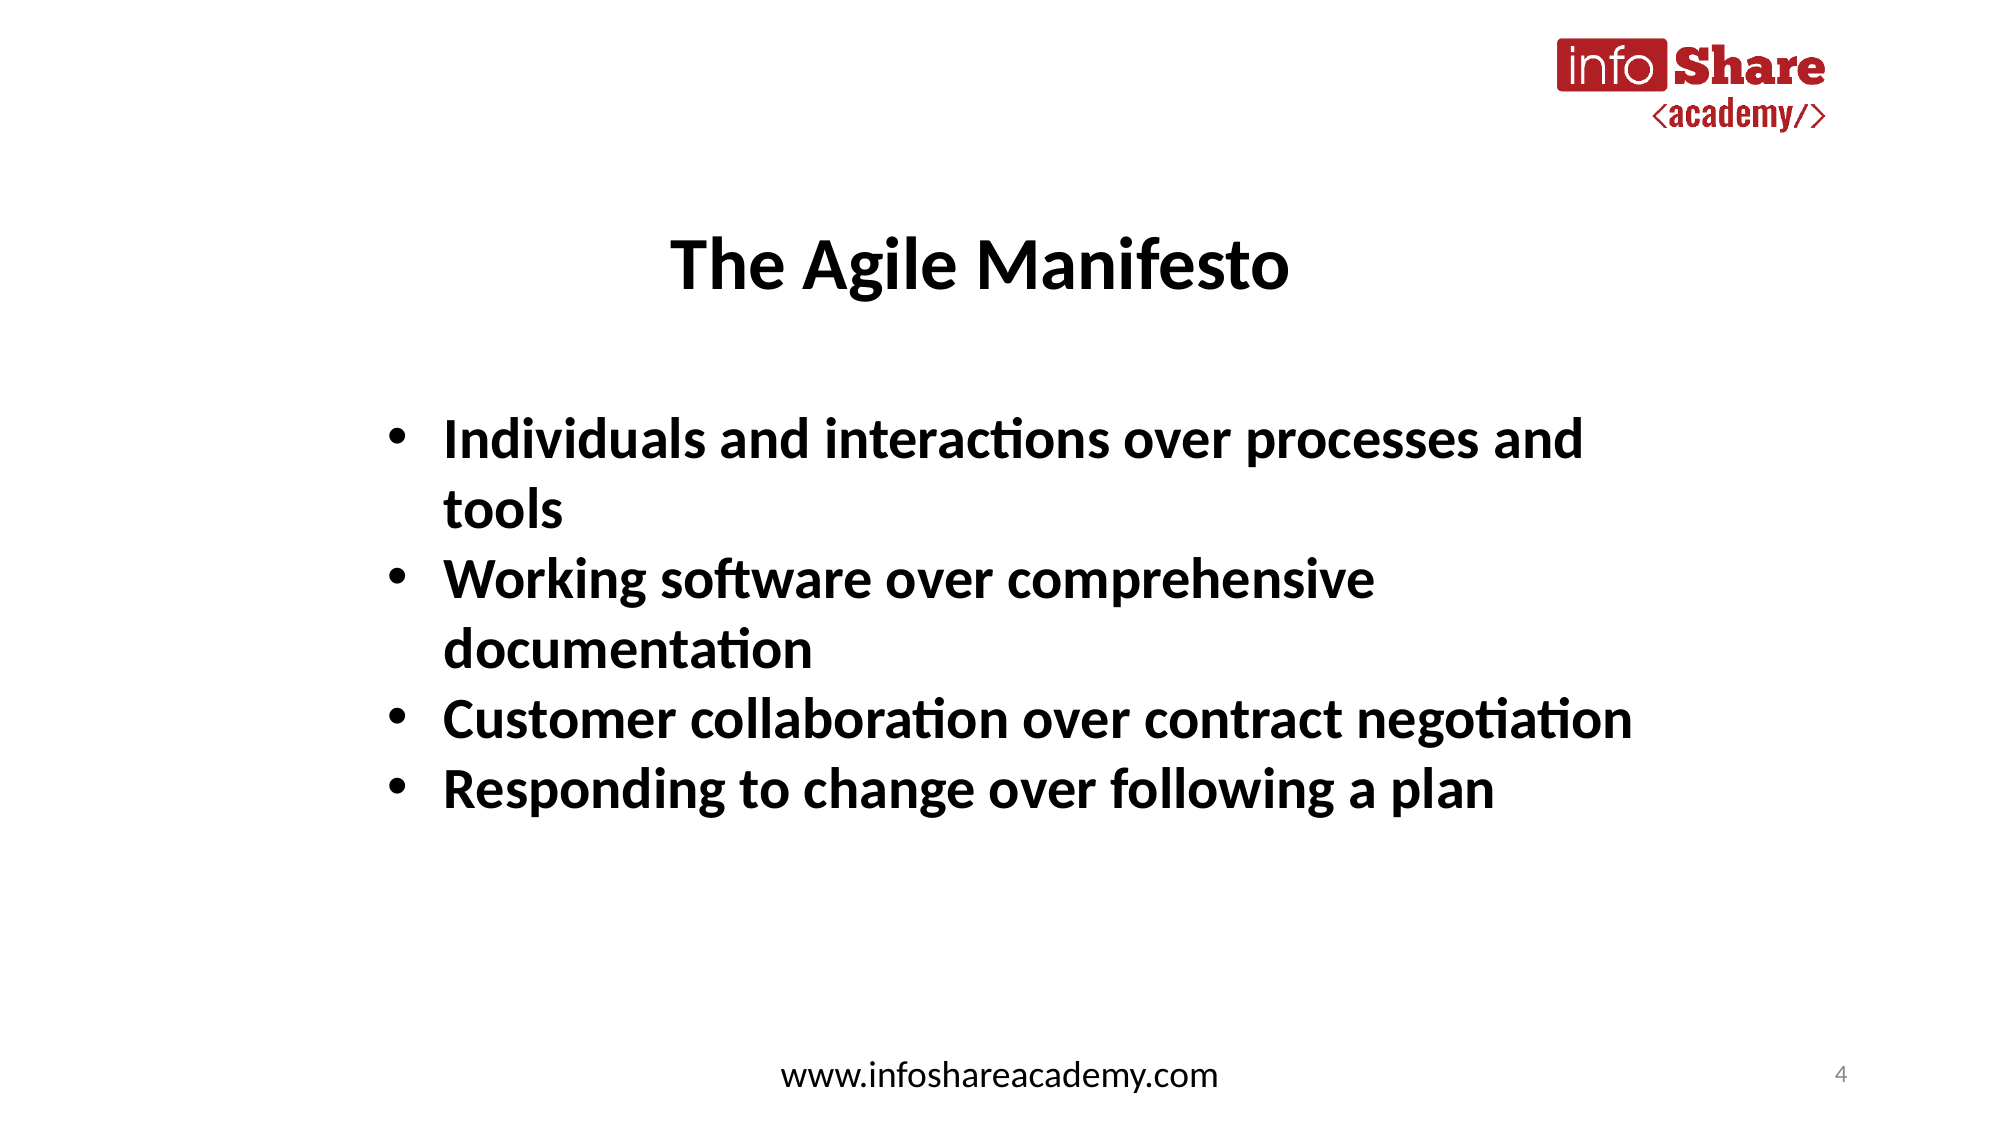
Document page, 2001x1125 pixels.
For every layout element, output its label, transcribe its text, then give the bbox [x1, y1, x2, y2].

picture [1516, 0, 1865, 174]
text_box The Agile Manifesto [656, 207, 1307, 313]
slide_number 4 [1412, 1042, 1863, 1103]
footer www.infoshareacademy.com [662, 1042, 1338, 1103]
text_box Individuals and interactions over processes and tools Working software over comprehensive documentation Customer collaboration over contract negotiation Responding to change over following a plan [372, 392, 1724, 828]
